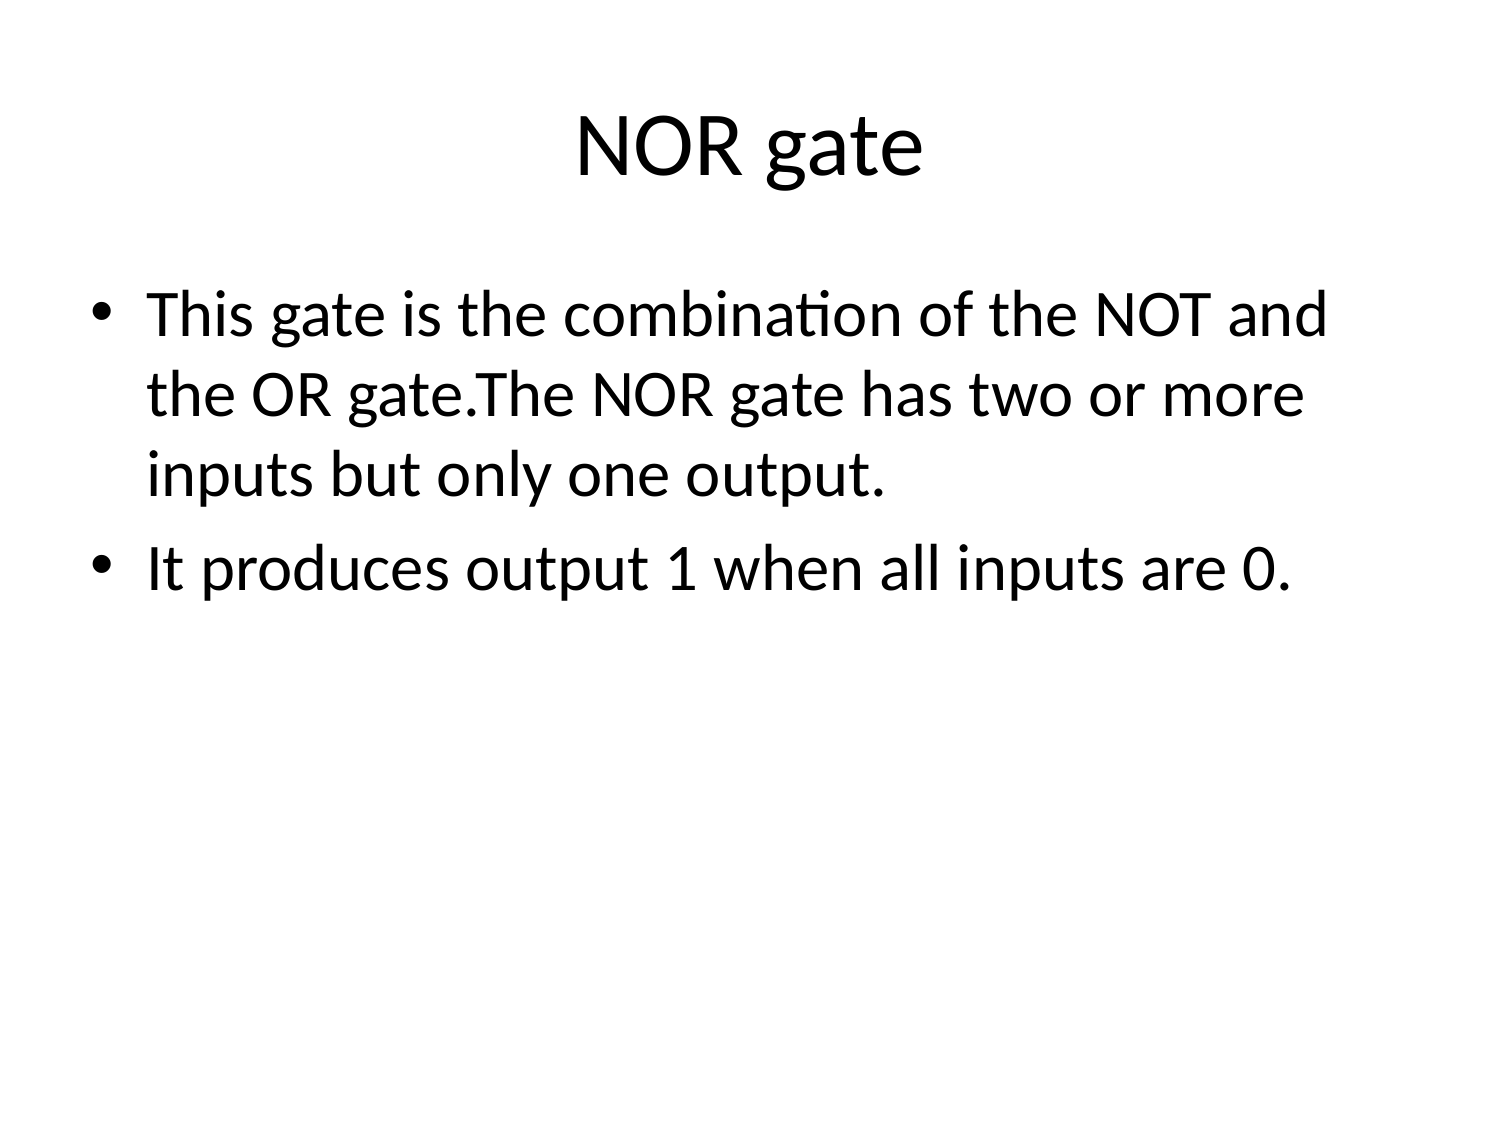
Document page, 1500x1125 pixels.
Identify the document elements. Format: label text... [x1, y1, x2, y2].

title NOR gate [75, 45, 1425, 233]
list This gate is the combination of the NOT and the OR gate.The NOR gate has two or more inputs but only one output. It produces output 1 when all inputs are 0. [75, 262, 1425, 1005]
